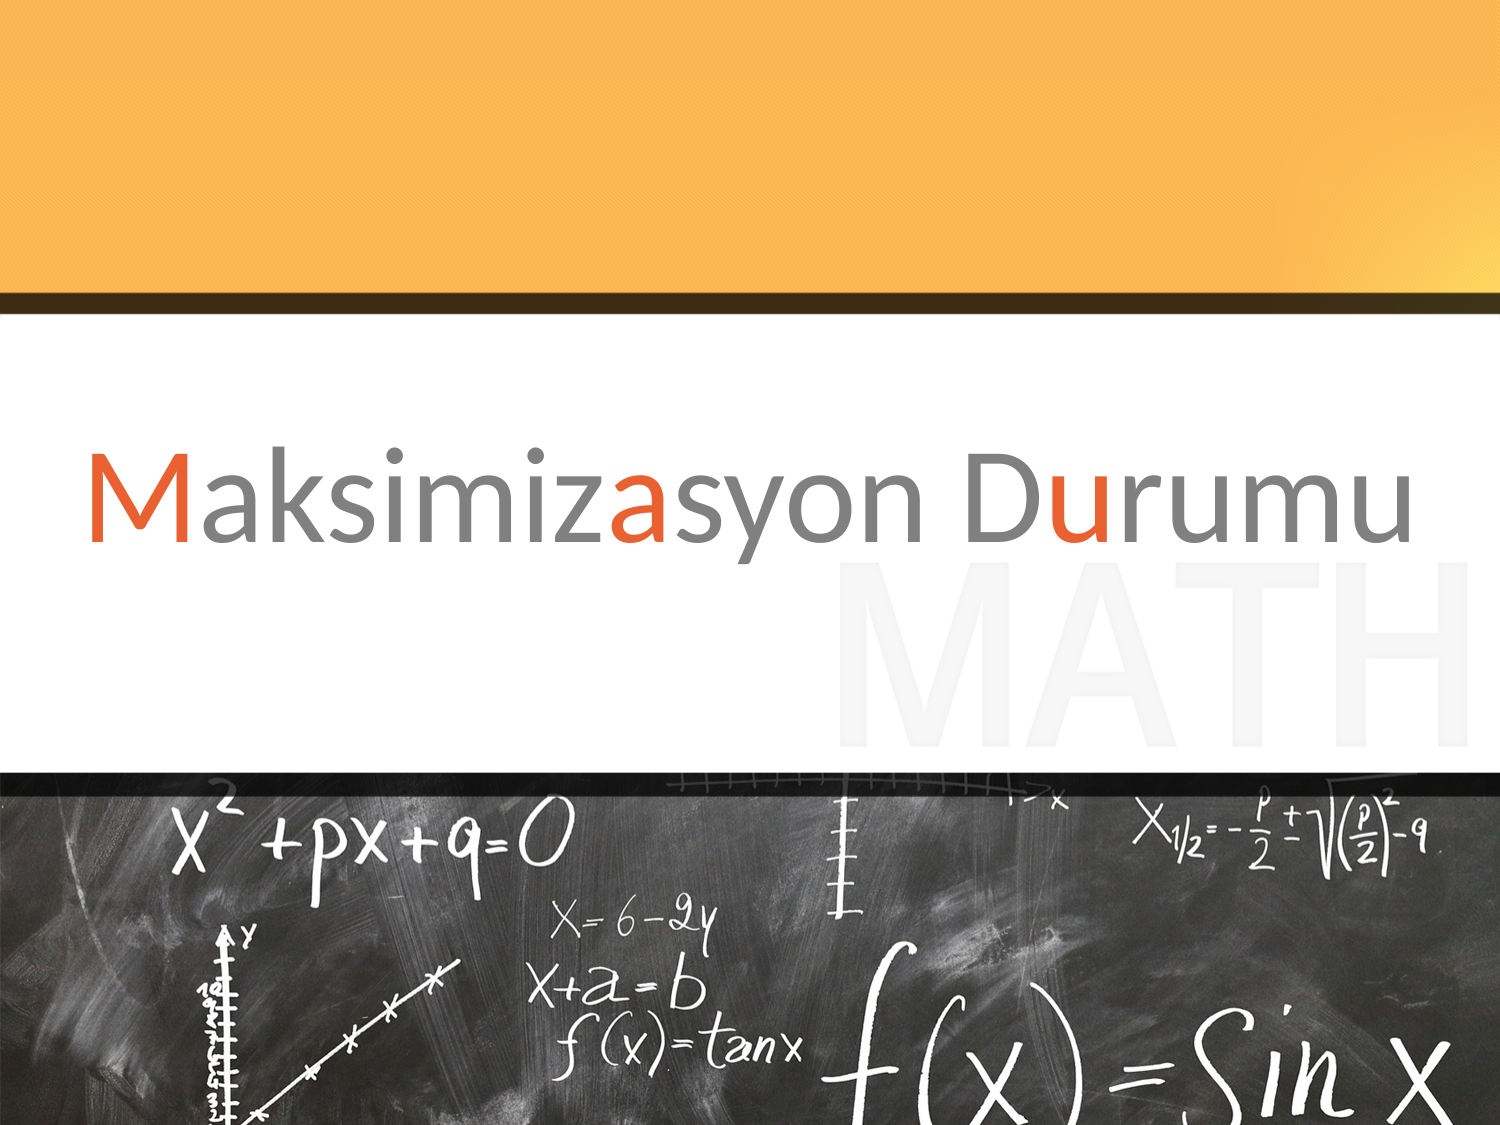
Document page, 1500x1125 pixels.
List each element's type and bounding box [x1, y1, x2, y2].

picture [0, 0, 1500, 1125]
title [28, 396, 1472, 619]
